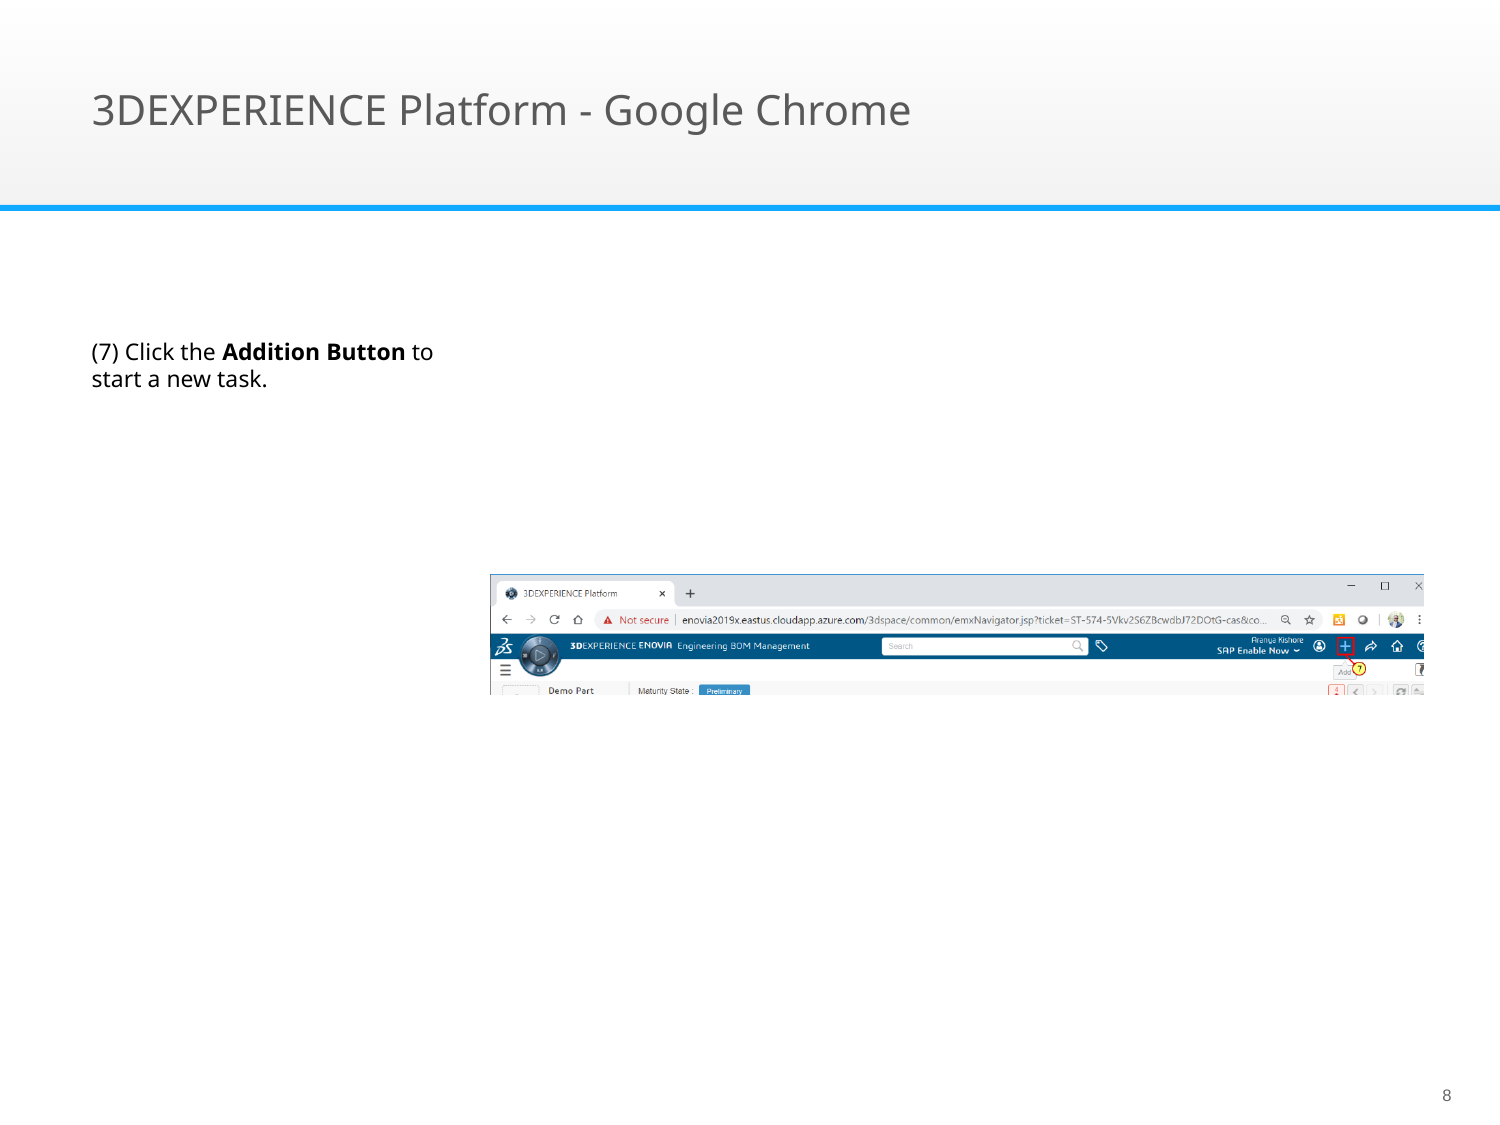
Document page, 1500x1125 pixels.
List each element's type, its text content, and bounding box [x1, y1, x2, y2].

title 3DEXPERIENCE Platform - Google Chrome [76, 53, 1424, 166]
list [489, 574, 1424, 696]
list (7) Click the Addition Button to start a new task. [76, 265, 479, 1004]
